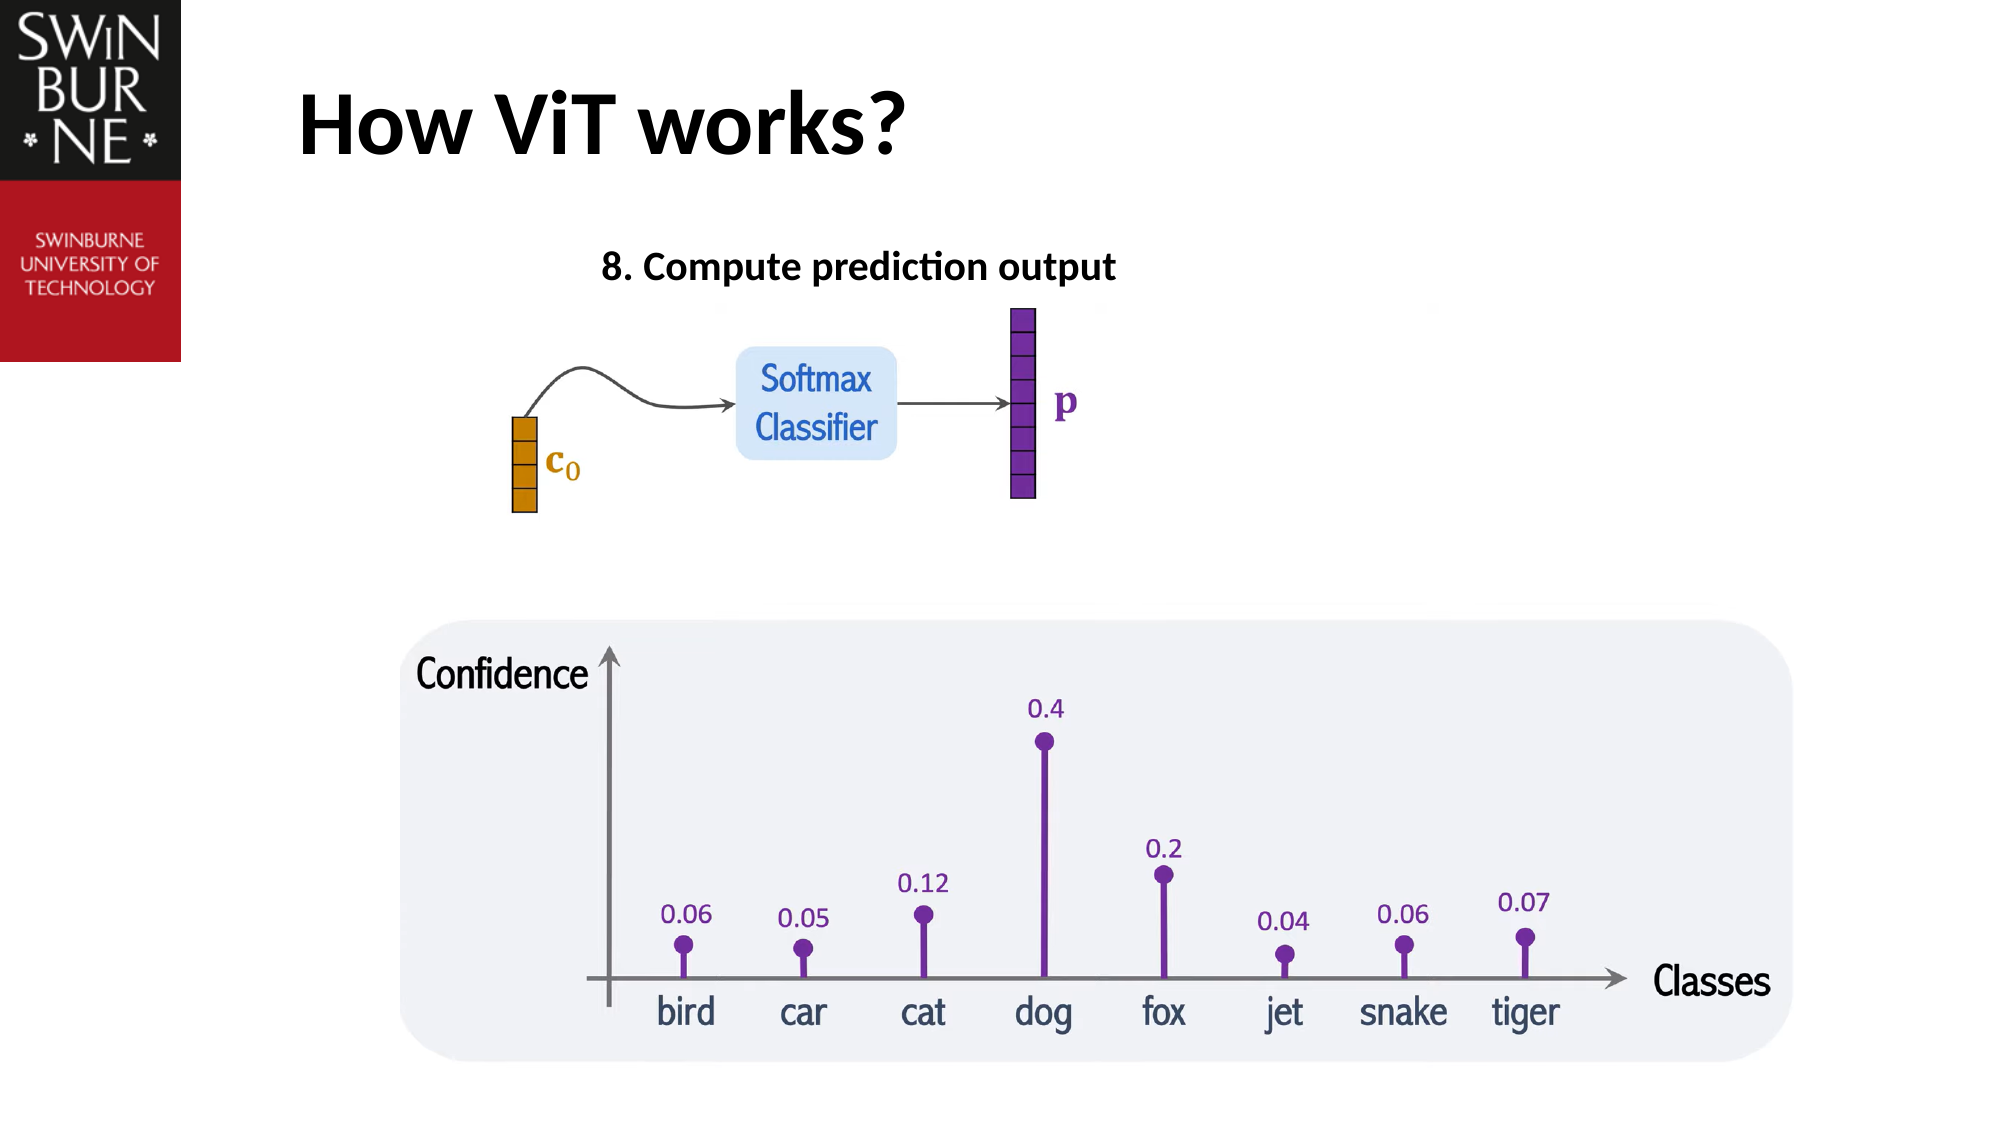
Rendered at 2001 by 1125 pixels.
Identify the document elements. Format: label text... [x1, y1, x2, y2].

text_box How ViT works? [283, 15, 2000, 234]
text_box 8. Compute prediction output [586, 234, 1498, 297]
picture [0, 0, 182, 363]
picture [399, 303, 1795, 1068]
